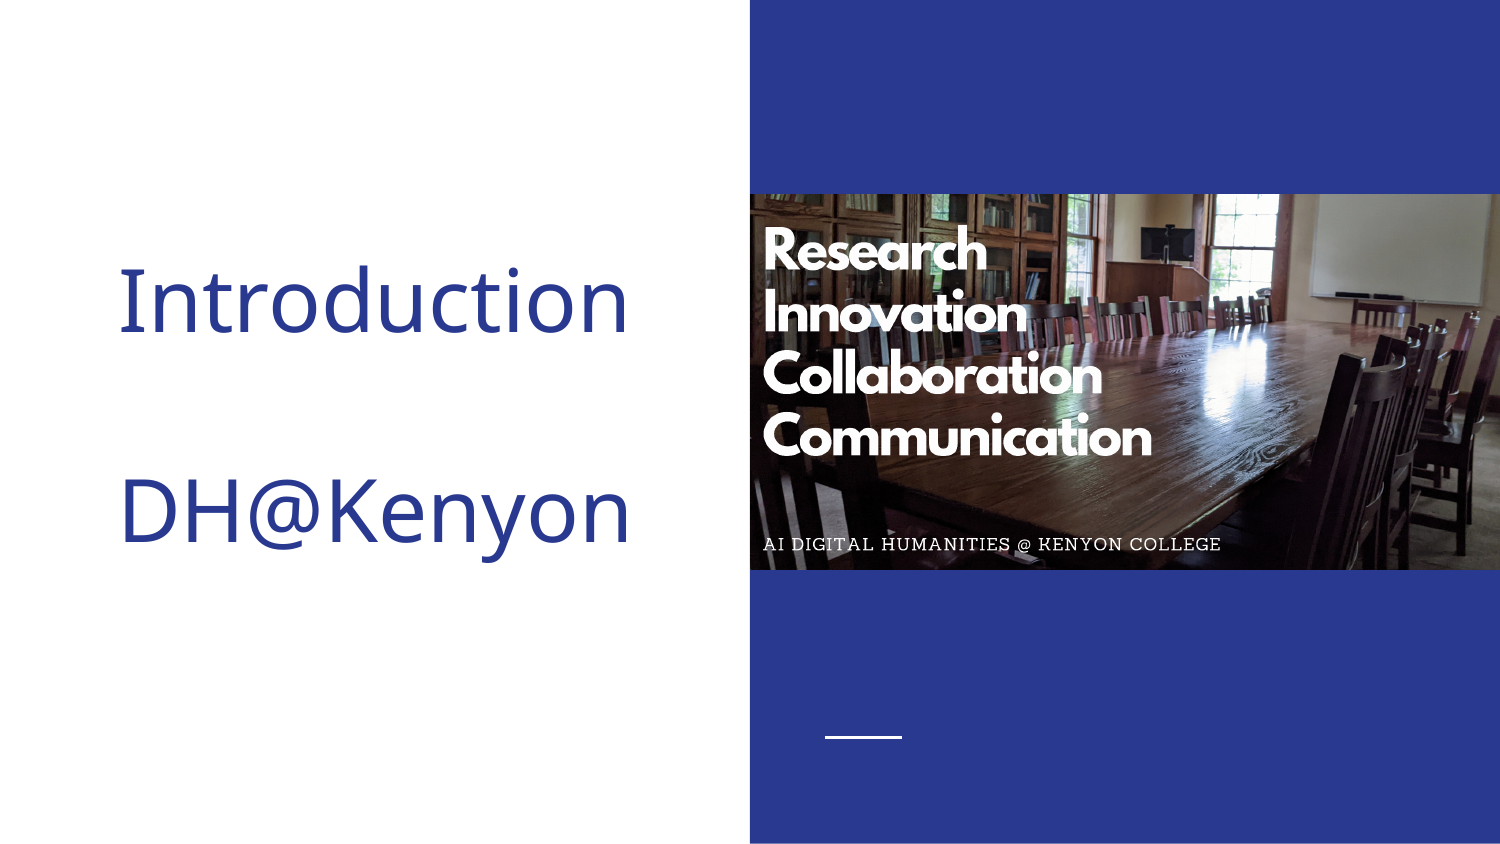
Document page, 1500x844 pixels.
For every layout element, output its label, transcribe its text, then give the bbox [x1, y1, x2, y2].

picture [749, 193, 1500, 570]
title Introduction DH@Kenyon [43, 188, 708, 575]
